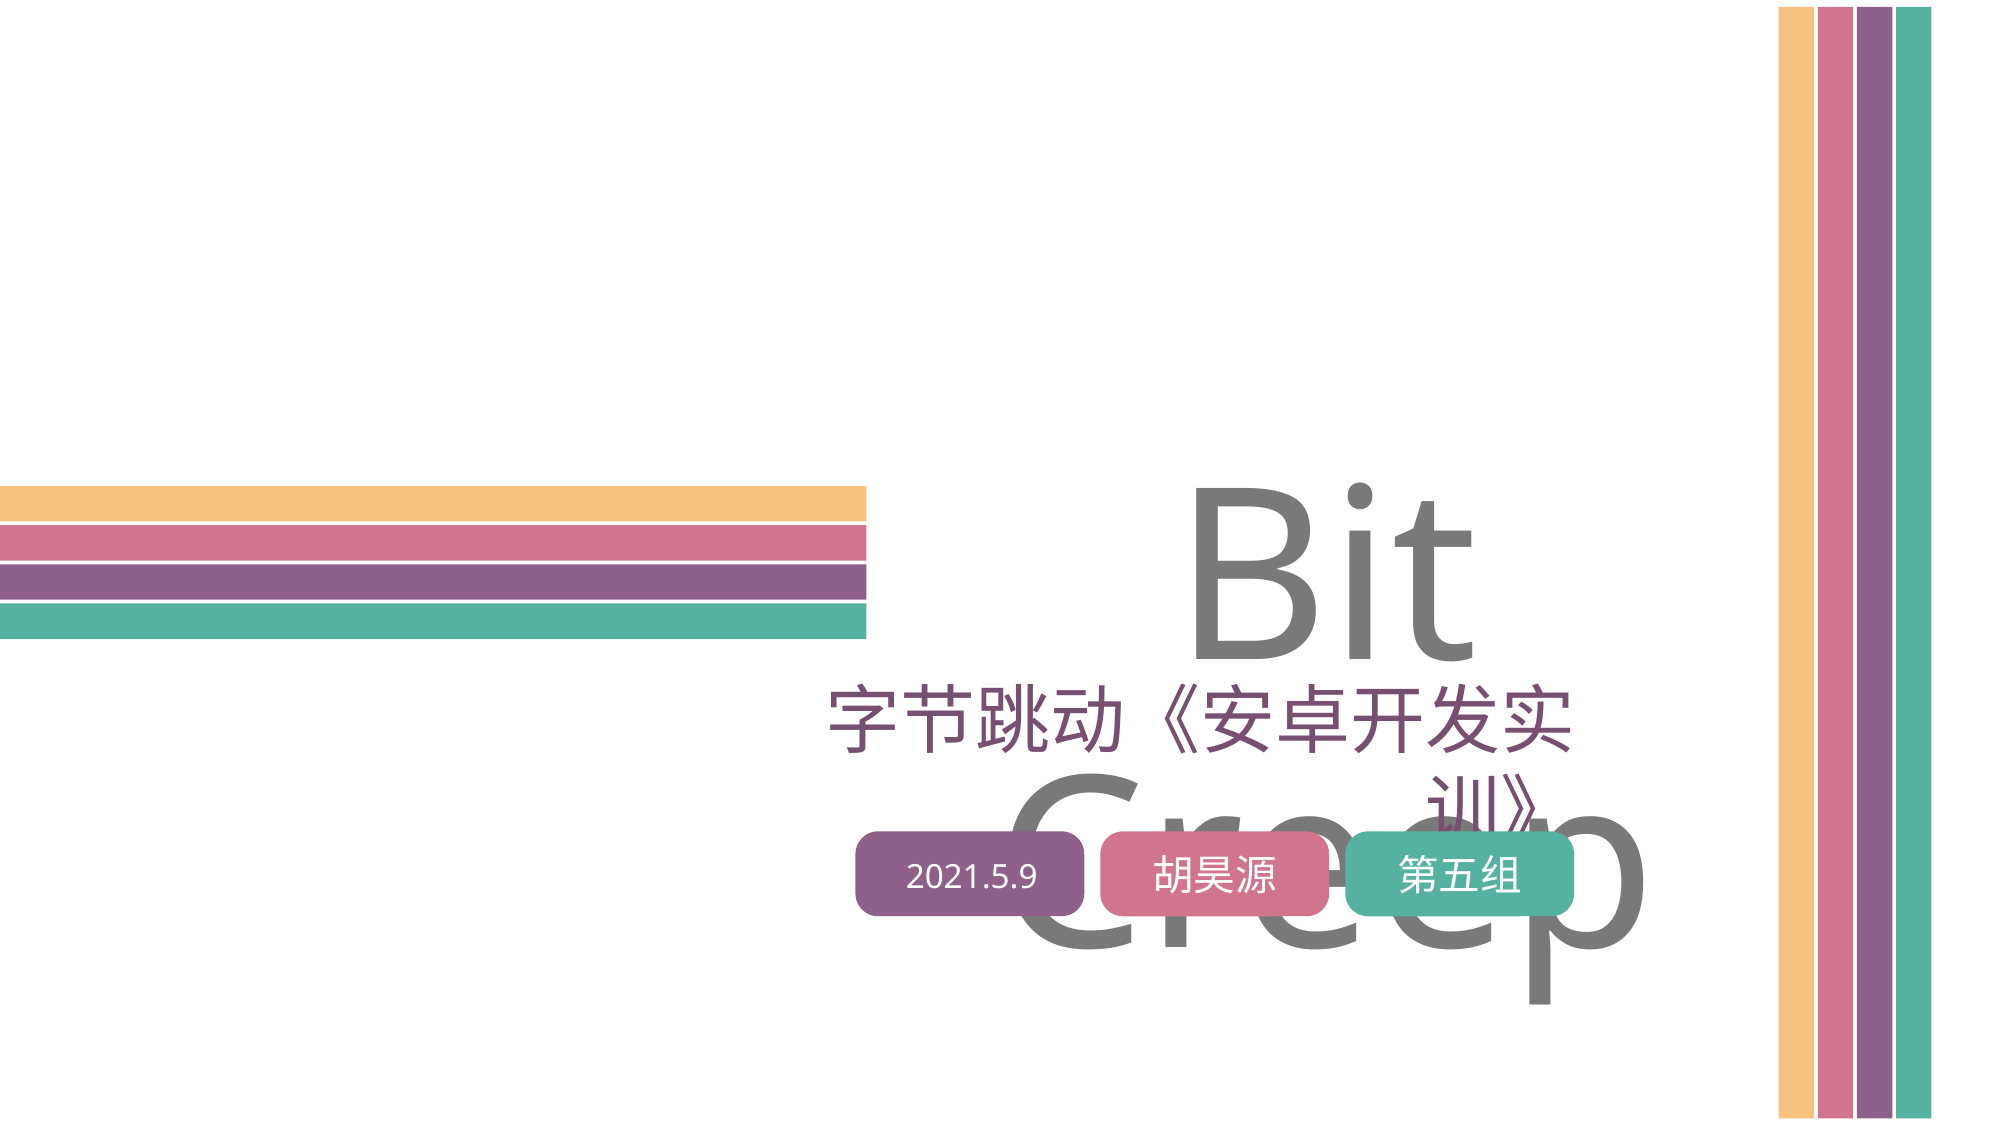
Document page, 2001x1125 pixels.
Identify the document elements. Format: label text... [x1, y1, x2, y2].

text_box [1299, 485, 2000, 639]
text_box 字节跳动《安卓开发实训》 [696, 665, 1590, 861]
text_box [1345, 831, 1575, 917]
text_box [1100, 831, 1330, 917]
text_box Bit Creep [830, 412, 1778, 1003]
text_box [0, 485, 867, 639]
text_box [855, 831, 1085, 917]
